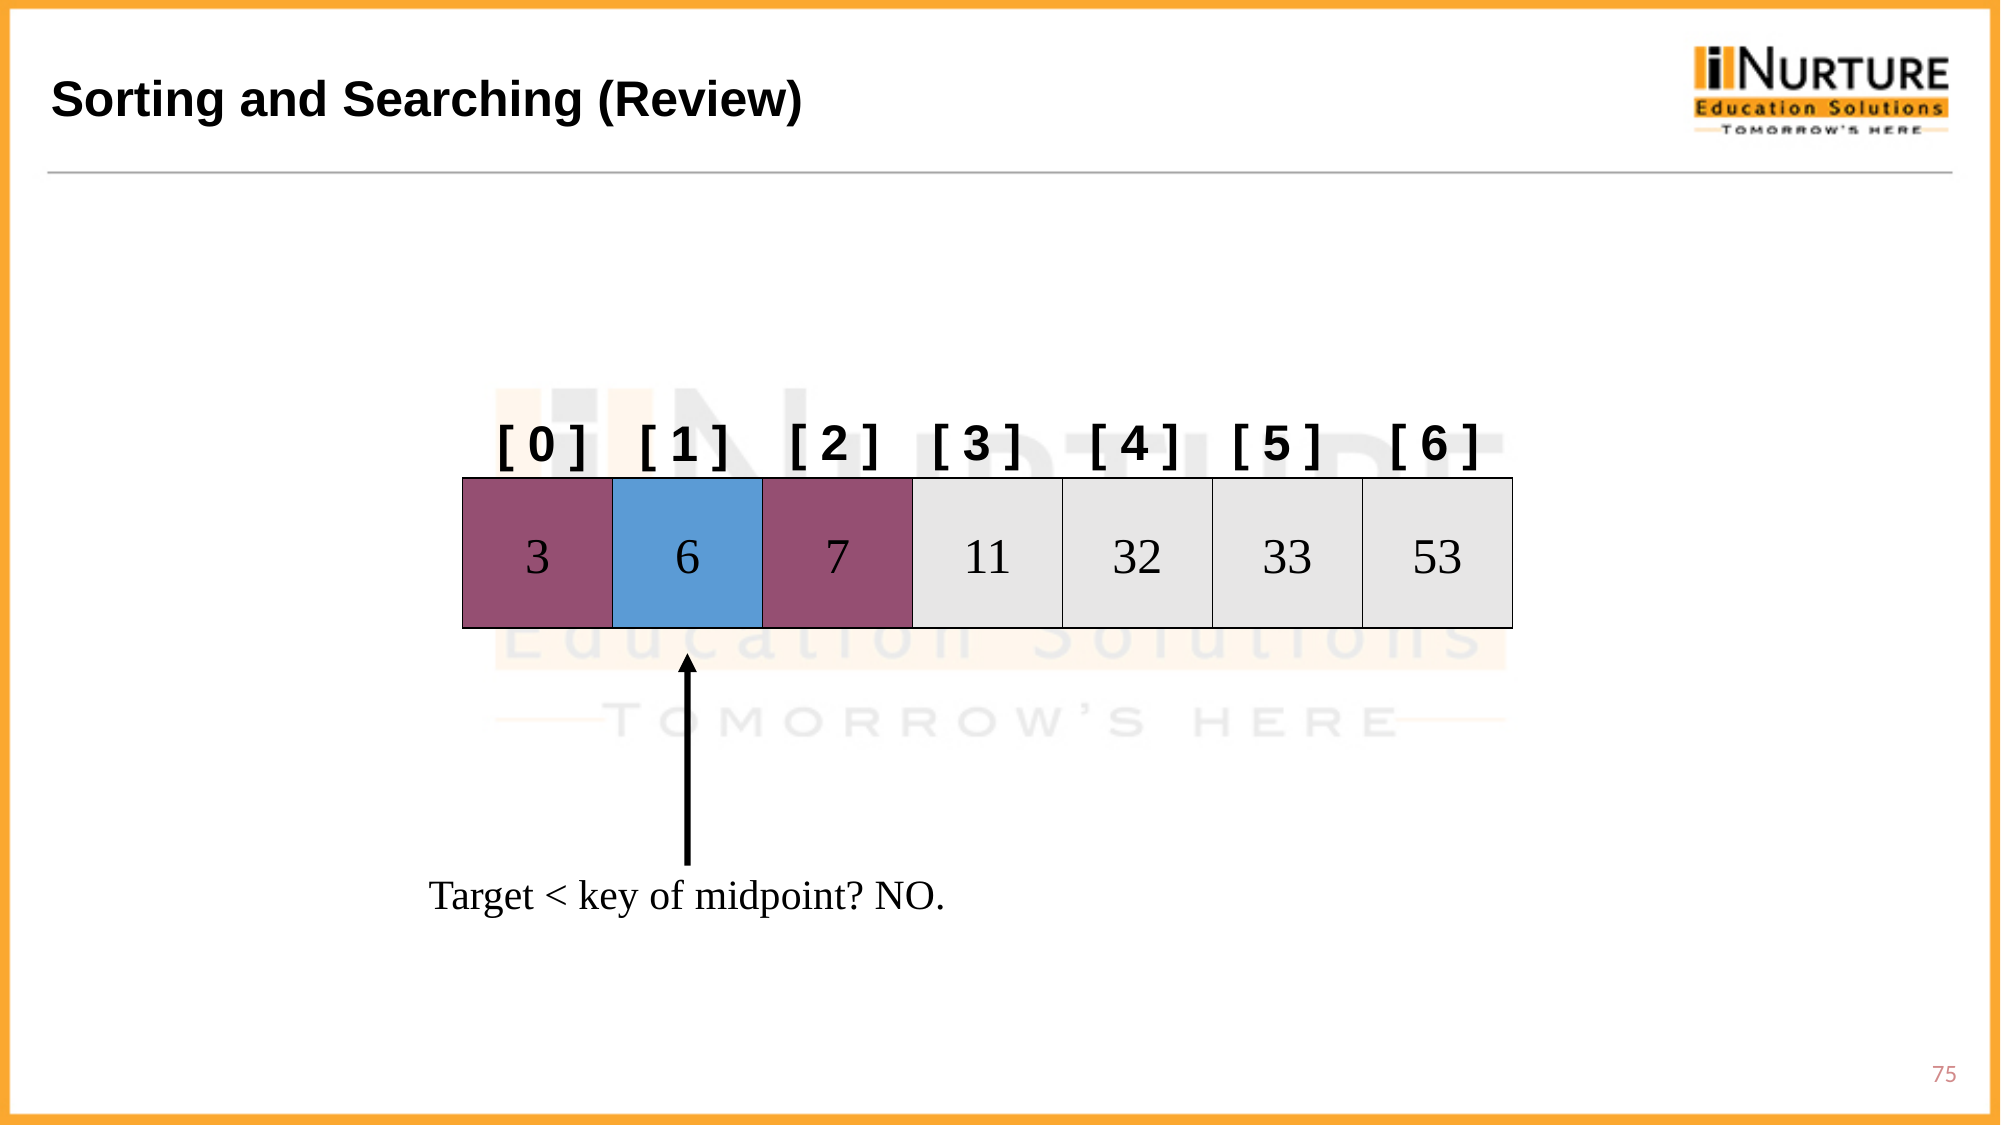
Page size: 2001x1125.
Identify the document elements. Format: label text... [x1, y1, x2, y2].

slide_number 75 [1901, 1042, 1973, 1103]
text_box Sorting and Searching (Review) [33, 59, 1716, 134]
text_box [412, 403, 1513, 926]
picture [0, 0, 2001, 1125]
